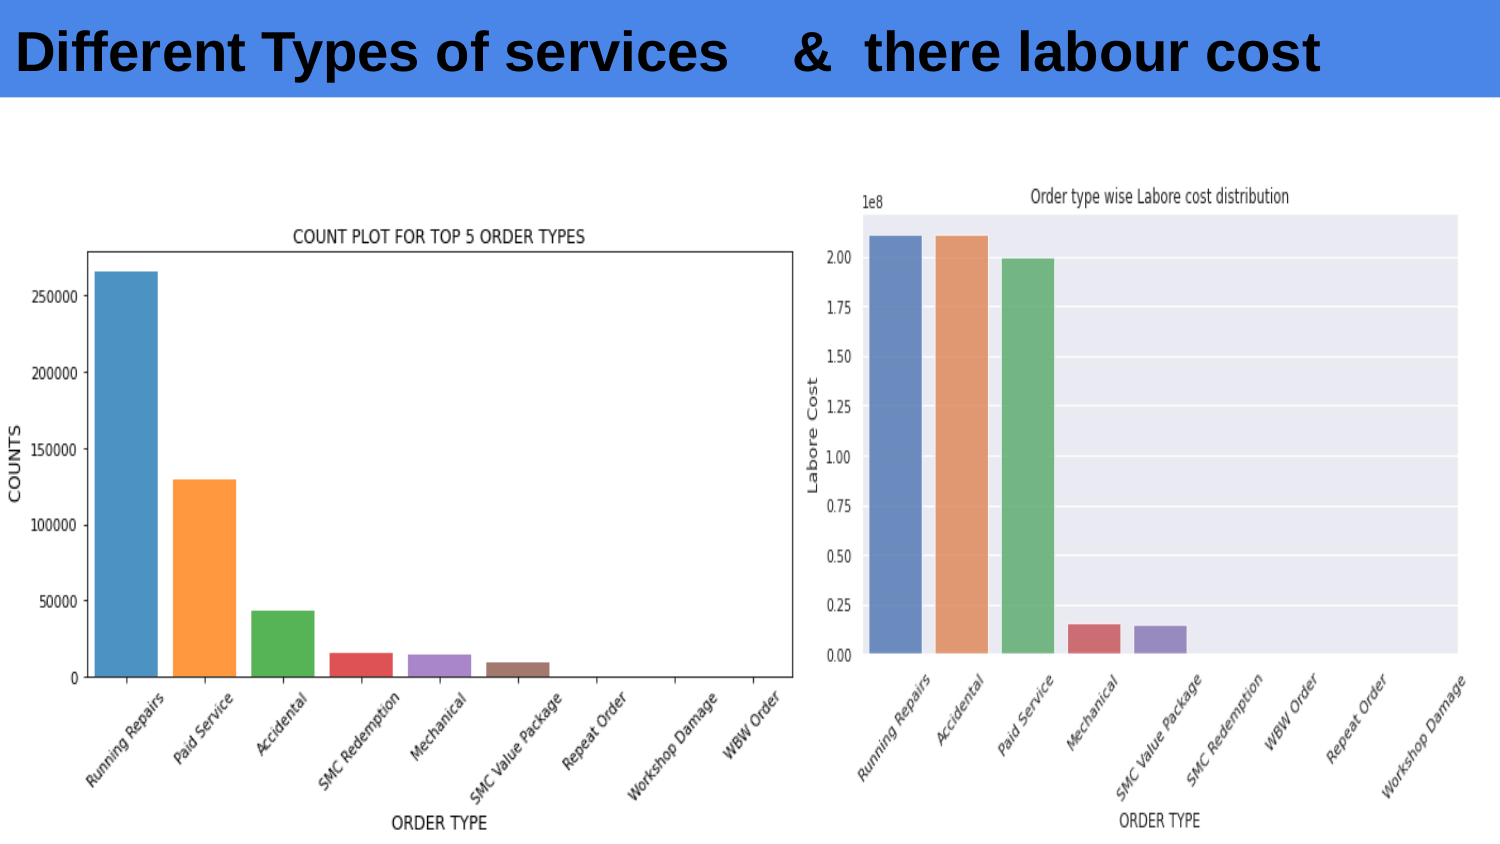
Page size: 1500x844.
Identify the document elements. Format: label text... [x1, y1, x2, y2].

picture [0, 176, 1476, 844]
text_box Different Types of services & there labour cost [0, 0, 1500, 98]
